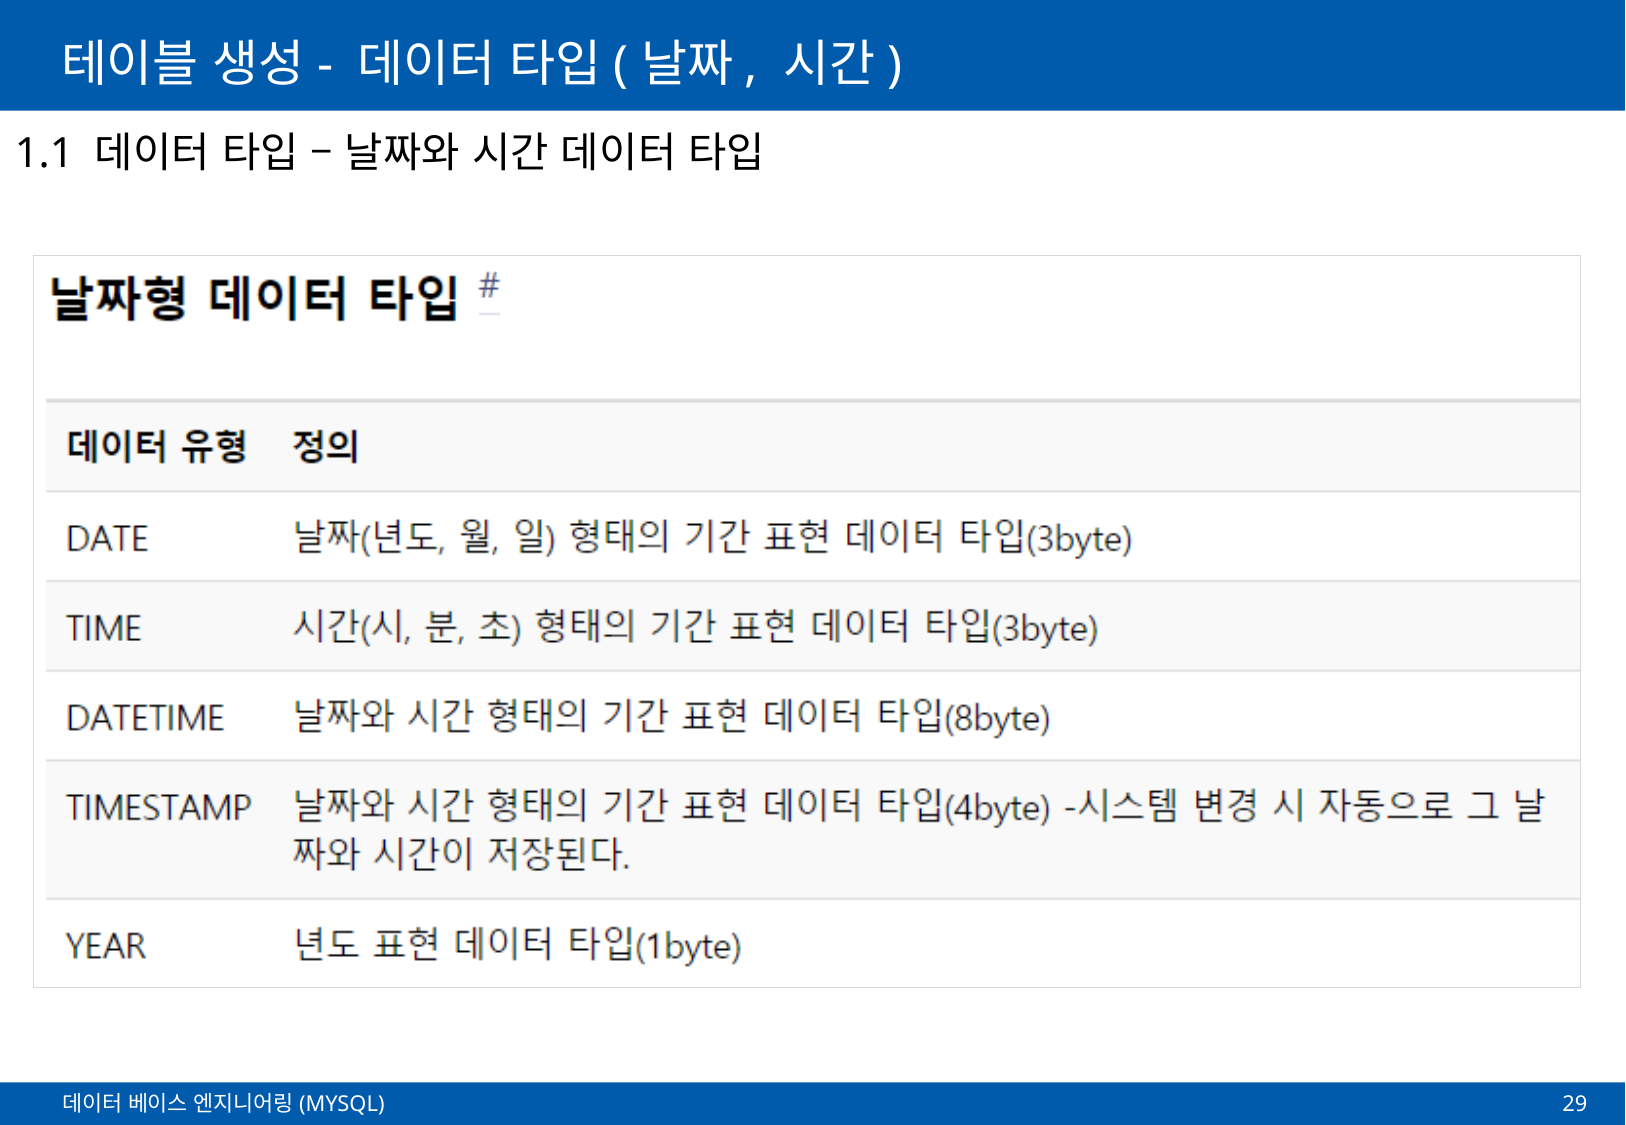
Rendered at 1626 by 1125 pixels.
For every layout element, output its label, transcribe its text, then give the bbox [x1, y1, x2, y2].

title 테이블 생성- 데이터 타입(날짜, 시간) [46, 37, 1581, 95]
picture [33, 255, 1581, 989]
slide_number 29 [1375, 1086, 1603, 1123]
text_box 1.1 데이터 타입 – 날짜와 시간 데이터 타입 [0, 117, 1625, 1086]
